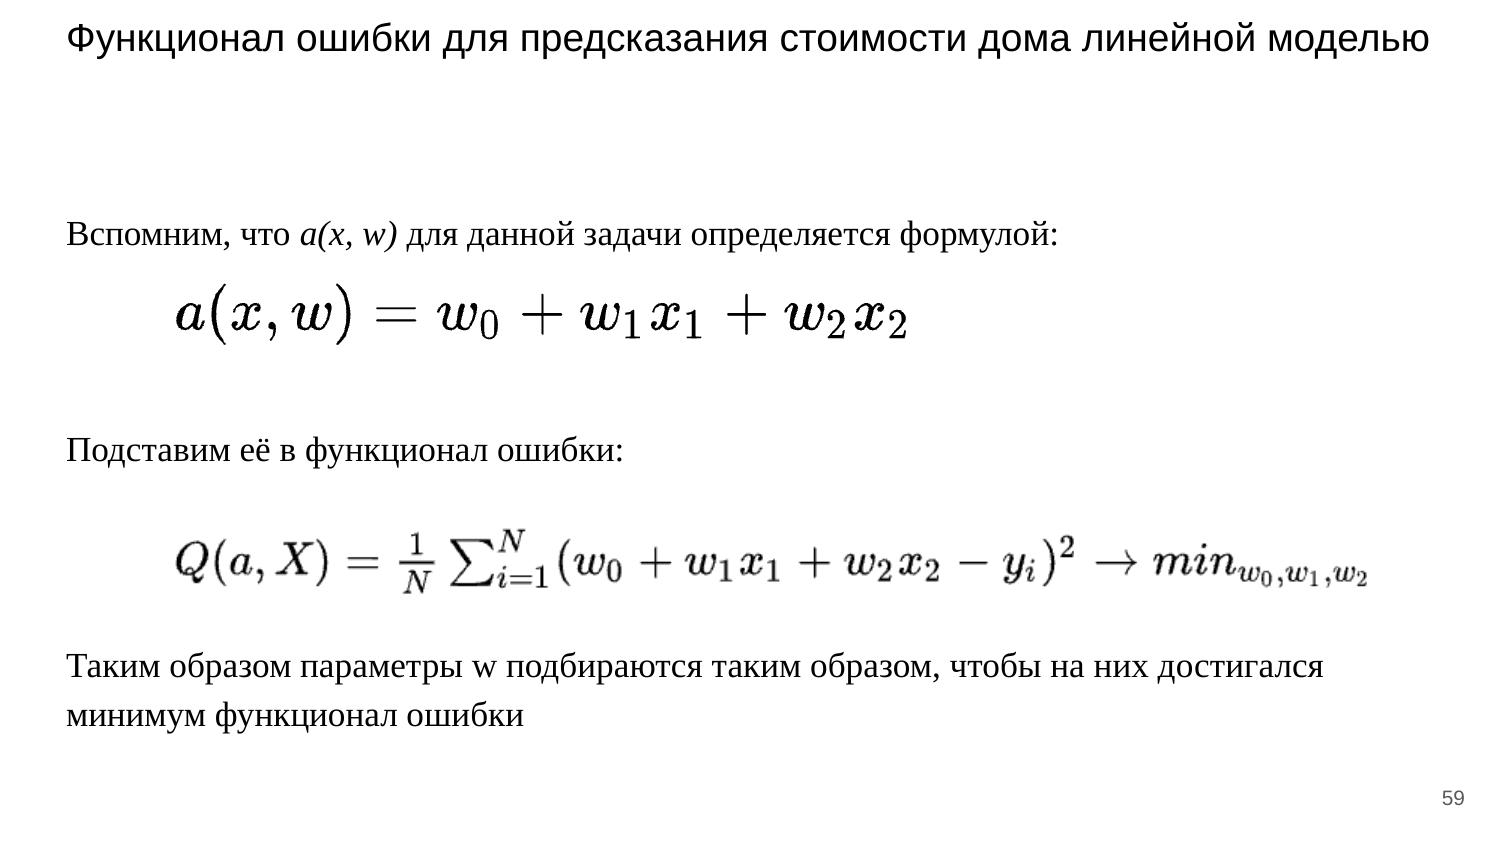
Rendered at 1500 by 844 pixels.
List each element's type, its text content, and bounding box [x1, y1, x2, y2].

slide_number ‹#› [1389, 764, 1480, 830]
text_box [83, 657, 885, 730]
list Вспомним, что а(x, w) для данной задачи определяется формулой: Подставим её в функционал ошибки: Таким образом параметры w подбираются таким образом, чтобы на них достигался минимум функционал ошибки [51, 189, 1449, 750]
picture [174, 524, 1376, 598]
title Функционал ошибки для предсказания стоимости дома линейной моделью [51, 0, 1449, 92]
picture [174, 278, 914, 351]
